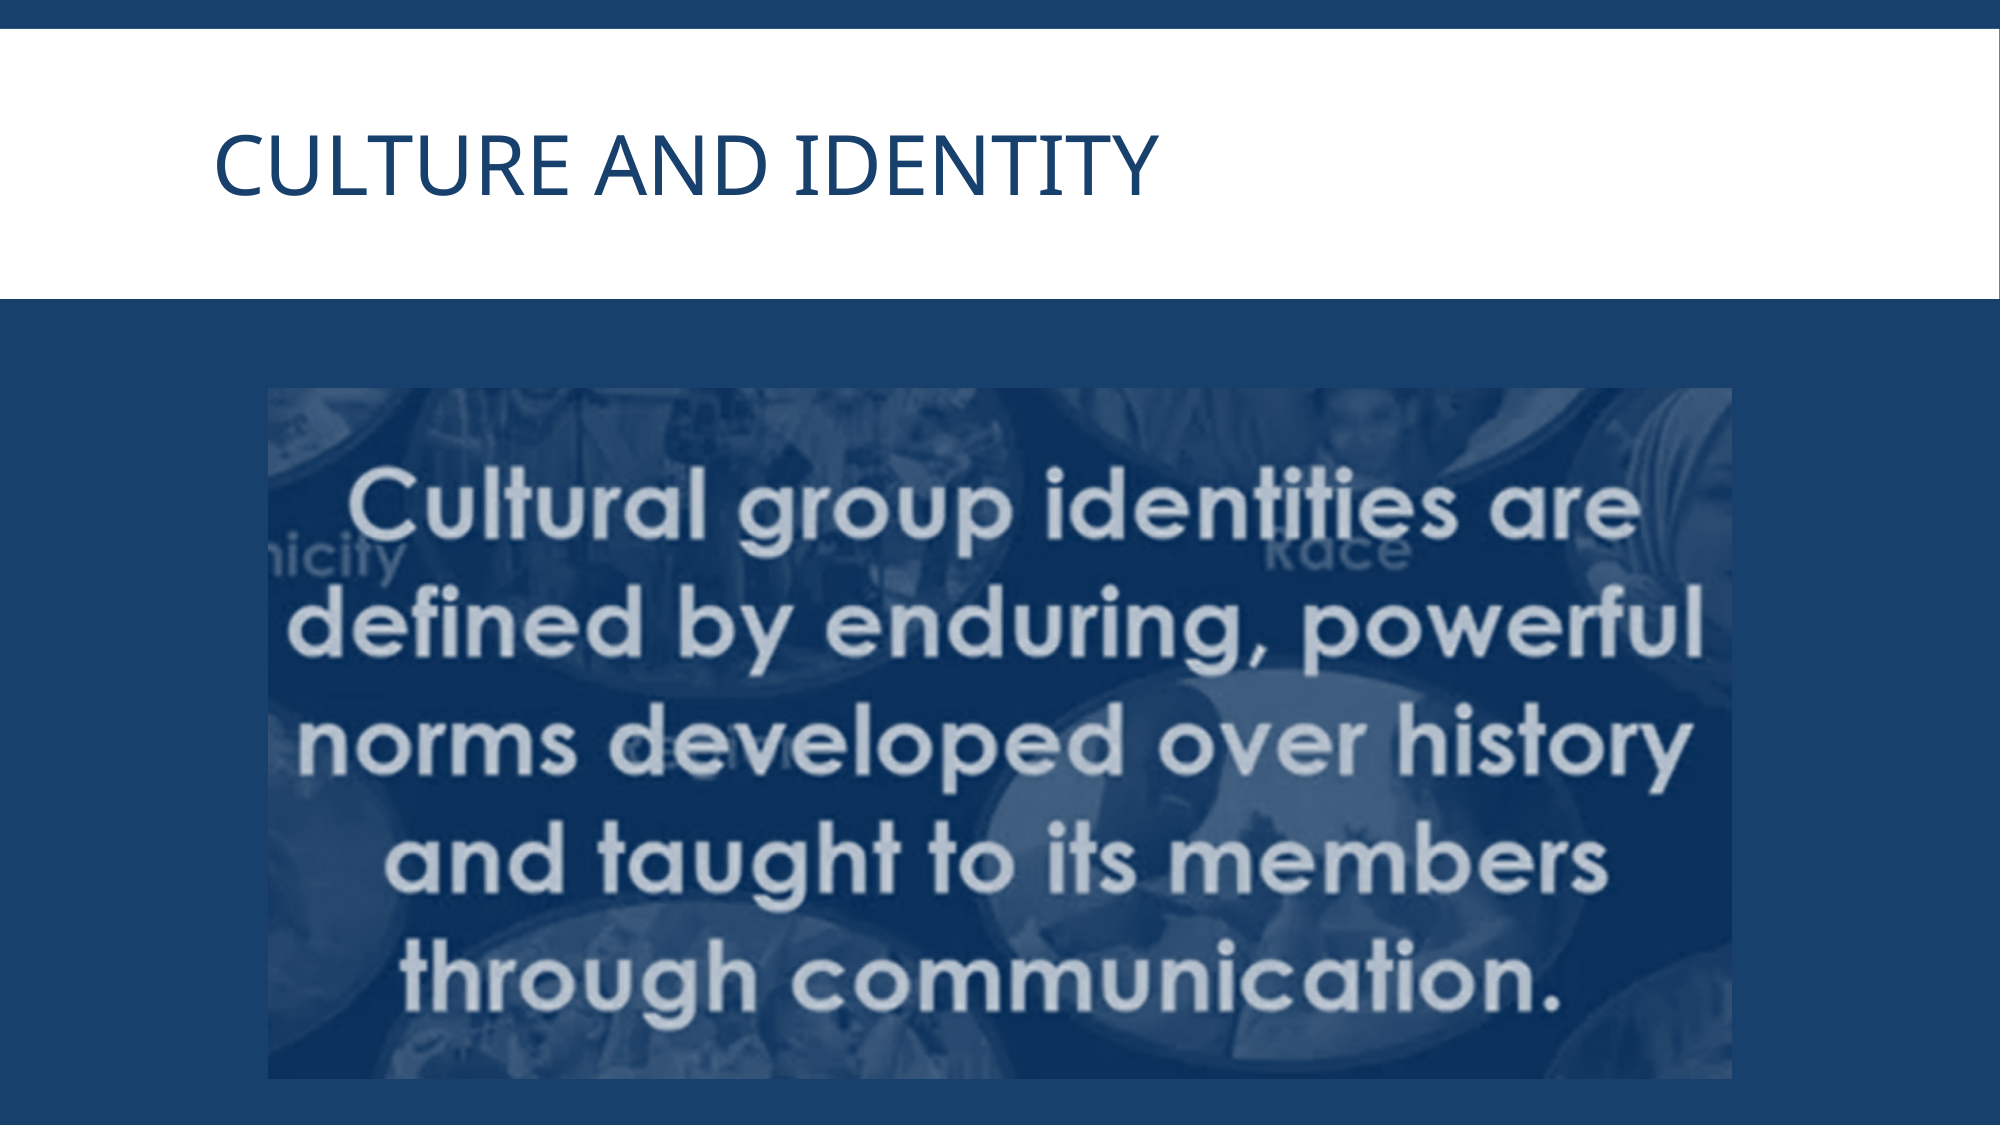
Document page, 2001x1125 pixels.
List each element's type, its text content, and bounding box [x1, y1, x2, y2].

title Culture and identity [197, 46, 1803, 295]
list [267, 387, 1732, 1079]
